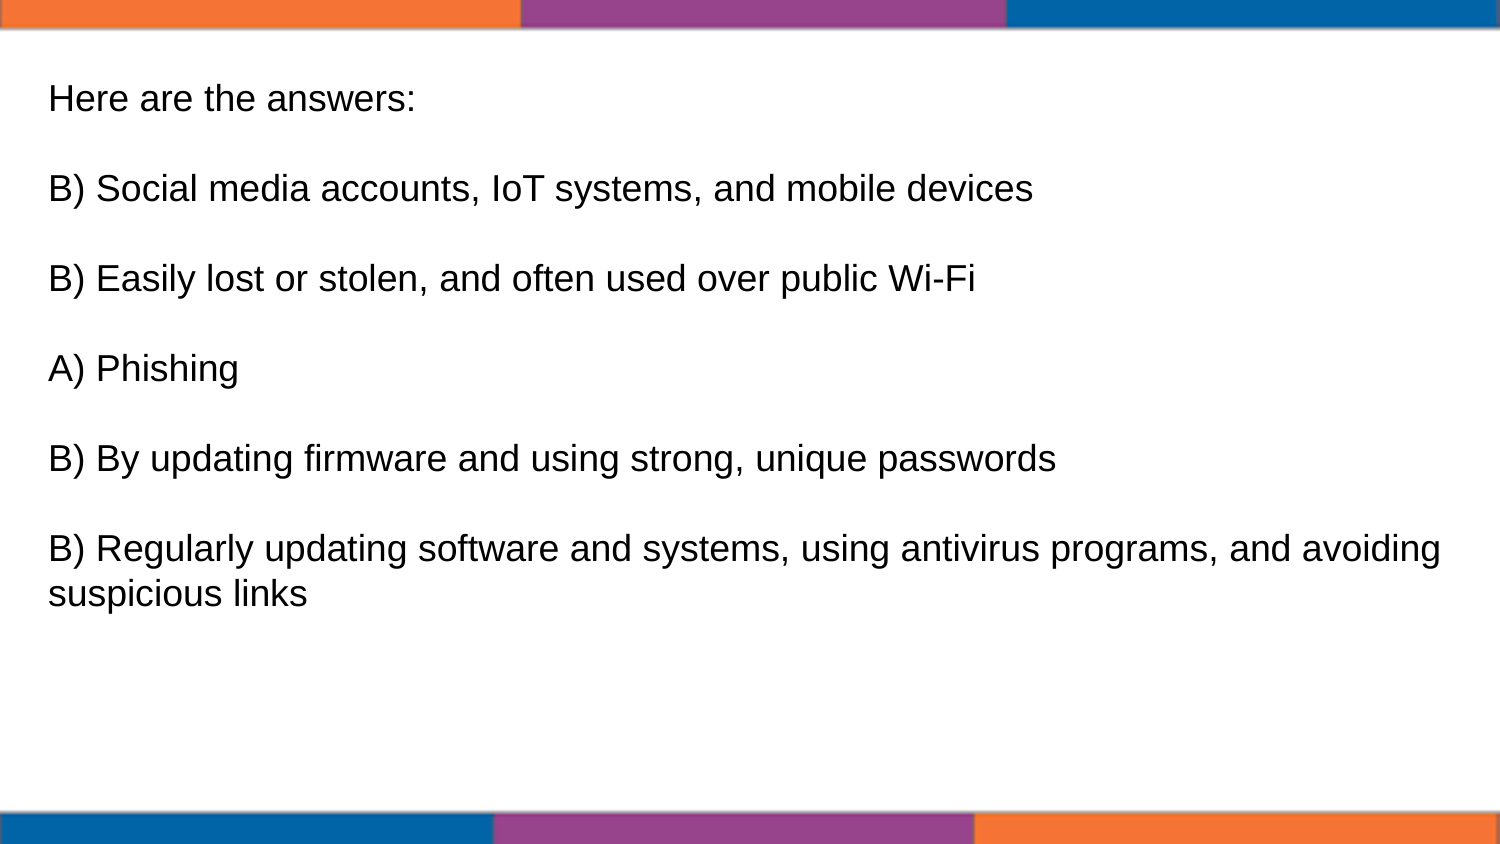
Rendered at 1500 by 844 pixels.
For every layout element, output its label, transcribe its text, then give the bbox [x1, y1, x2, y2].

picture [0, 0, 1500, 844]
text_box Here are the answers: B) Social media accounts, IoT systems, and mobile devices B) Easily lost or stolen, and often used over public Wi-Fi A) Phishing B) By updating firmware and using strong, unique passwords B) Regularly updating software and systems, using antivirus programs, and avoiding suspicious links [33, 58, 1478, 779]
